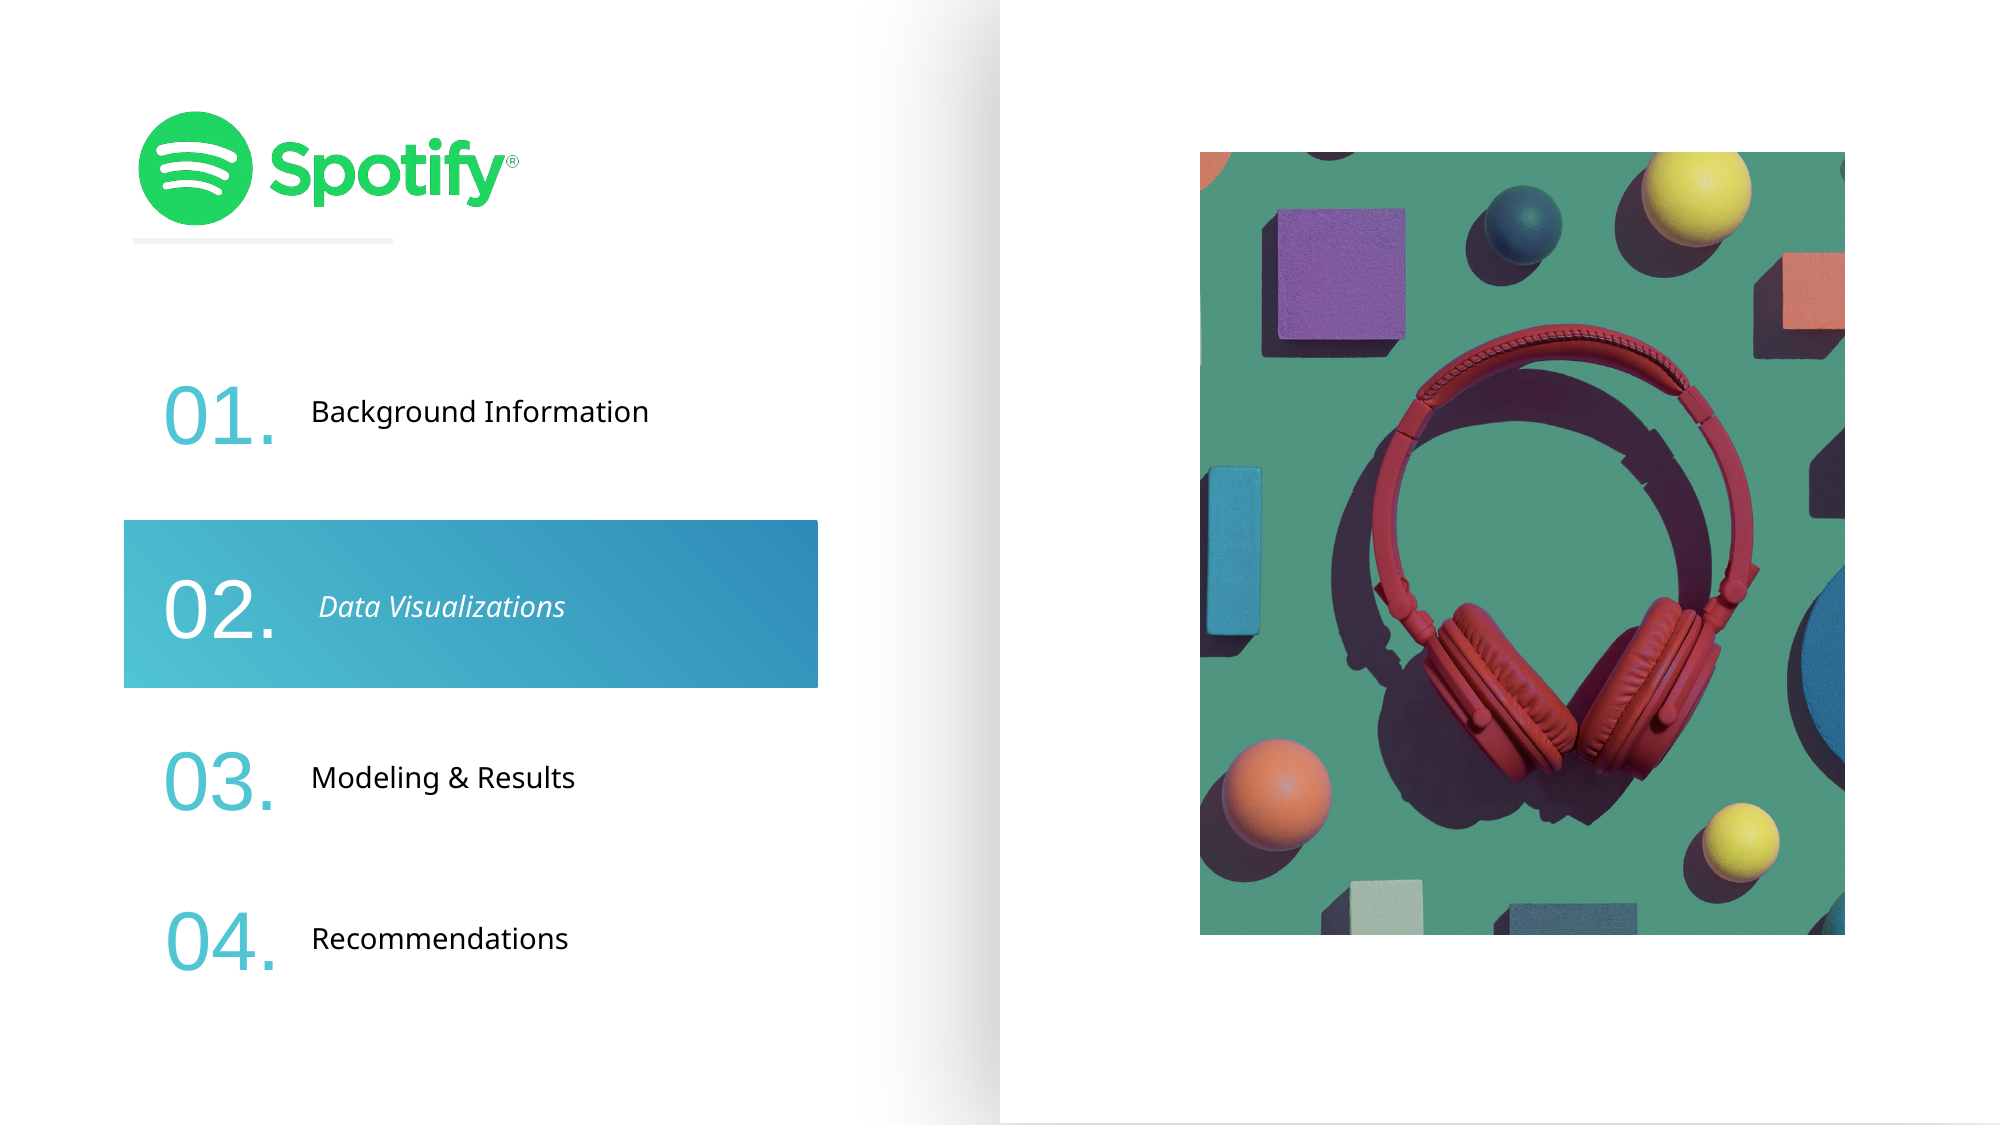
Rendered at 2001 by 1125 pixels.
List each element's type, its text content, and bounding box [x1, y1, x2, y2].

text_box Background Information [295, 386, 798, 437]
picture [127, 97, 540, 242]
picture [1200, 152, 1845, 935]
text_box [999, 0, 2000, 1124]
text_box Modeling & Results [295, 751, 798, 802]
text_box 03. [148, 719, 294, 835]
text_box Data Visualizations​ [303, 563, 806, 631]
text_box 01. [148, 353, 295, 469]
text_box [123, 519, 818, 689]
text_box Recommendations [296, 912, 799, 963]
text_box 04. [150, 880, 297, 995]
text_box 02. [149, 548, 295, 663]
